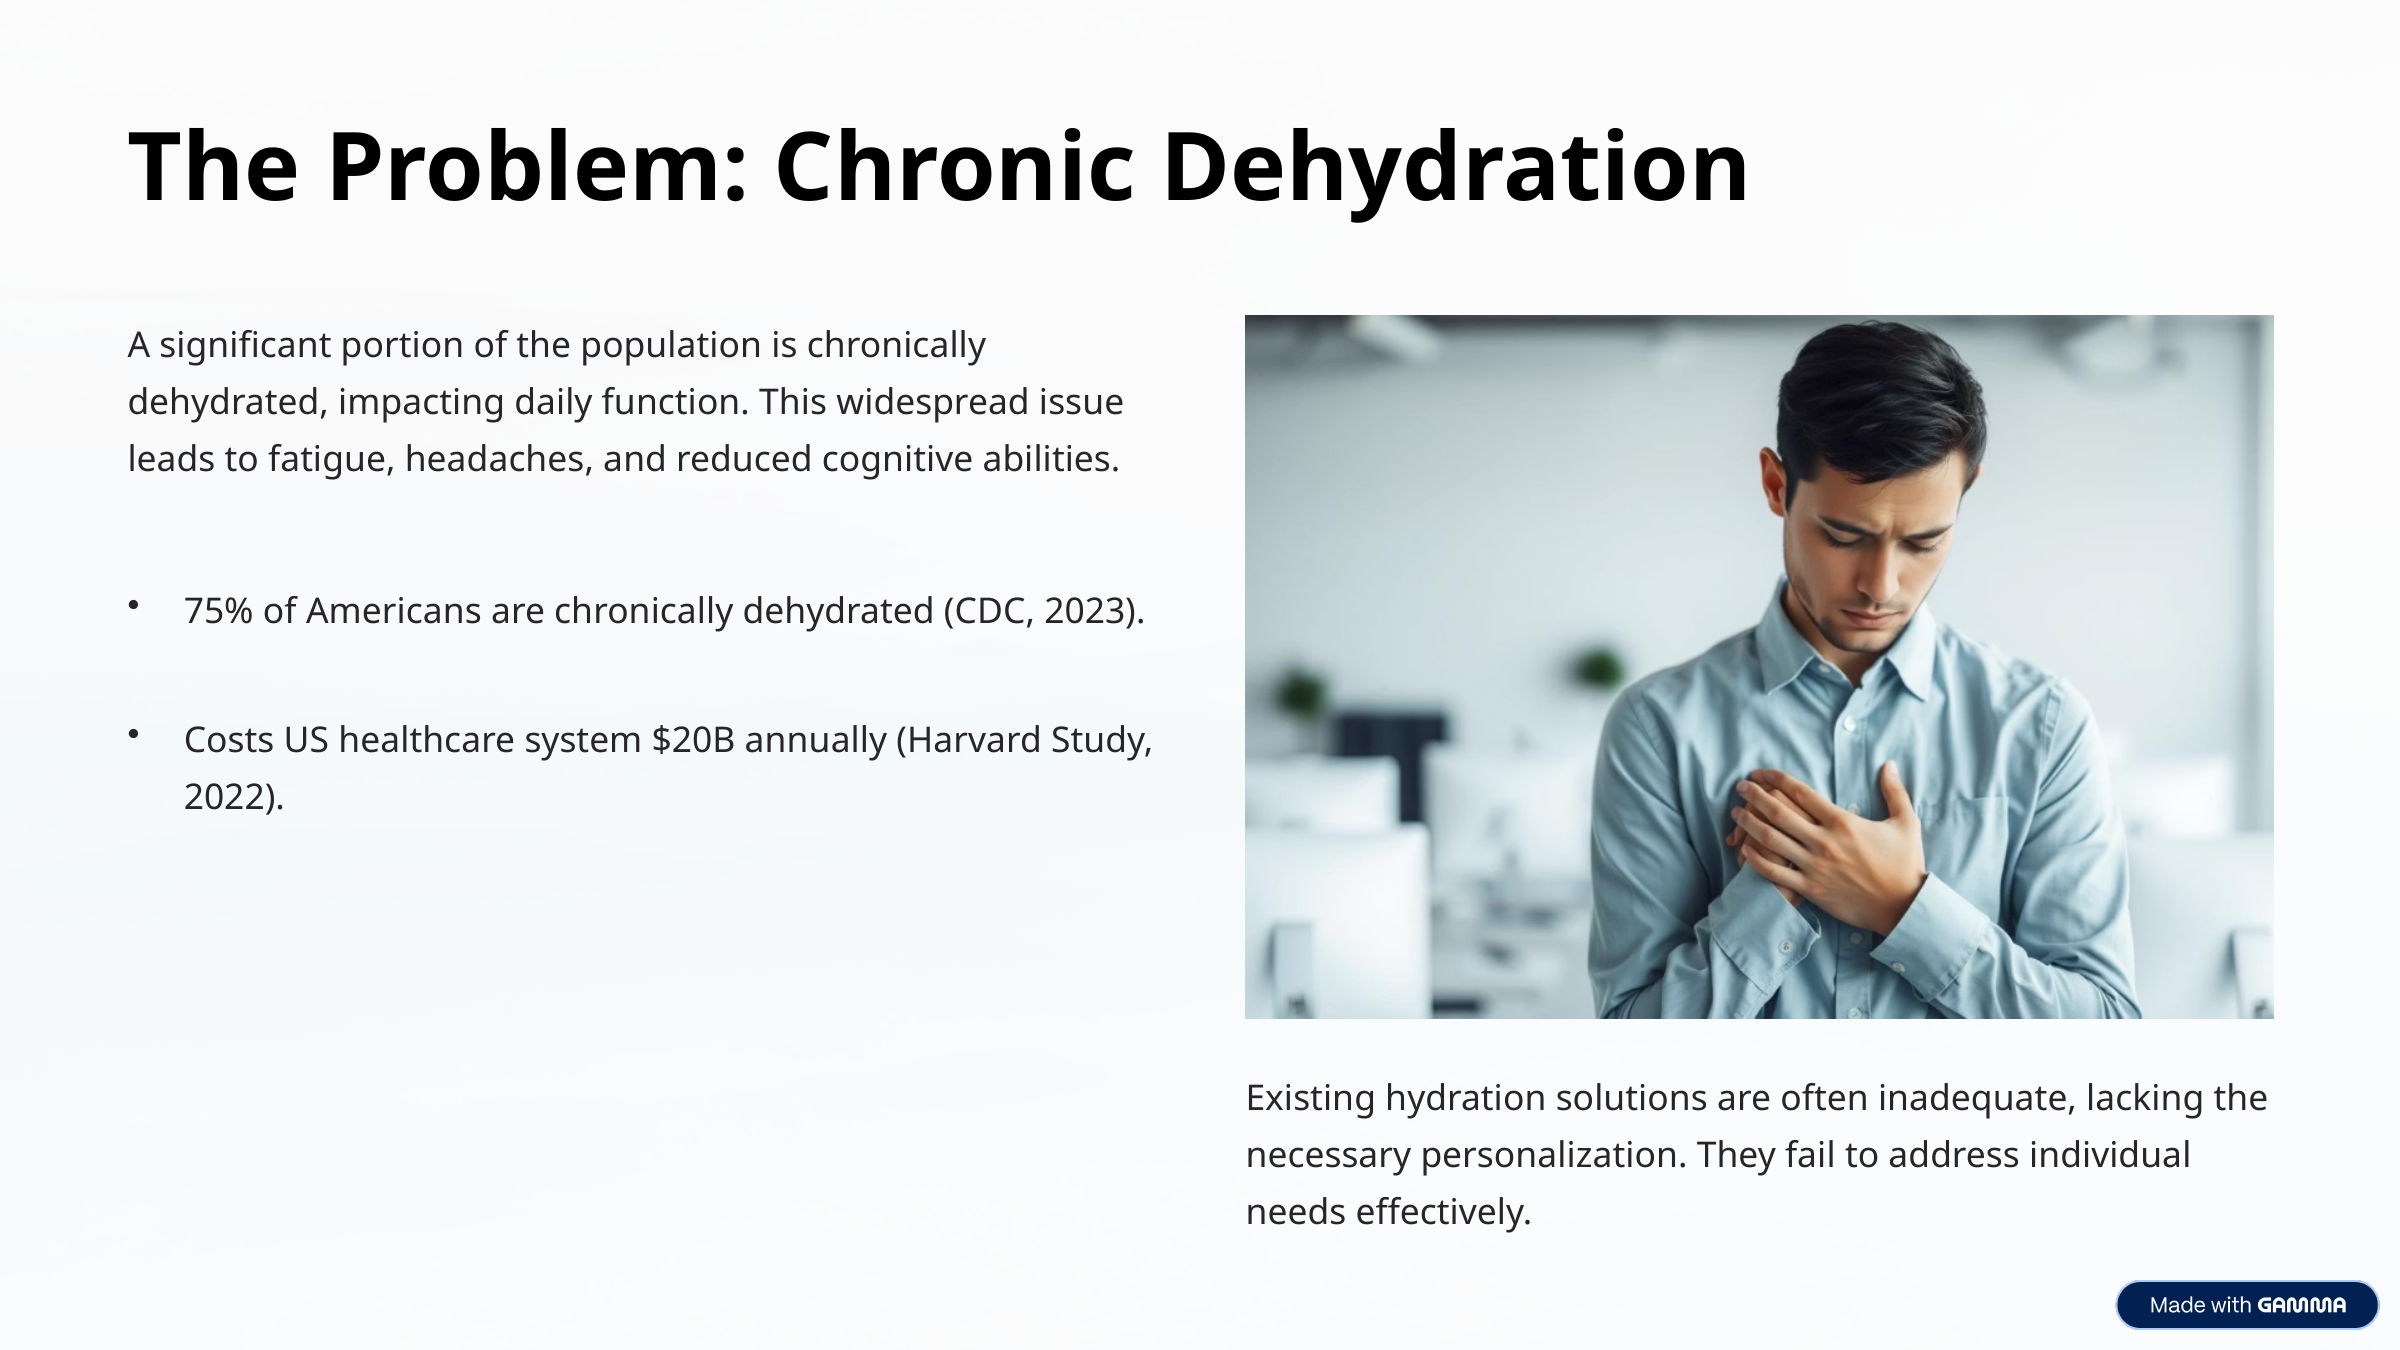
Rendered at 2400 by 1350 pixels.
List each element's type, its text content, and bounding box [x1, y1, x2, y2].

text_box The Problem: Chronic Dehydration [127, 100, 1657, 220]
text_box 75% of Americans are chronically dehydrated (CDC, 2023). [127, 573, 1156, 690]
text_box Costs US healthcare system $20B annually (Harvard Study, 2022). [127, 702, 1156, 819]
picture [1245, 315, 2274, 1019]
picture [2106, 1271, 2389, 1339]
text_box A significant portion of the population is chronically dehydrated, impacting daily function. This widespread issue leads to fatigue, headaches, and reduced cognitive abilities. [127, 307, 1156, 541]
text_box Existing hydration solutions are often inadequate, lacking the necessary personalization. They fail to address individual needs effectively. [1245, 1059, 2274, 1235]
